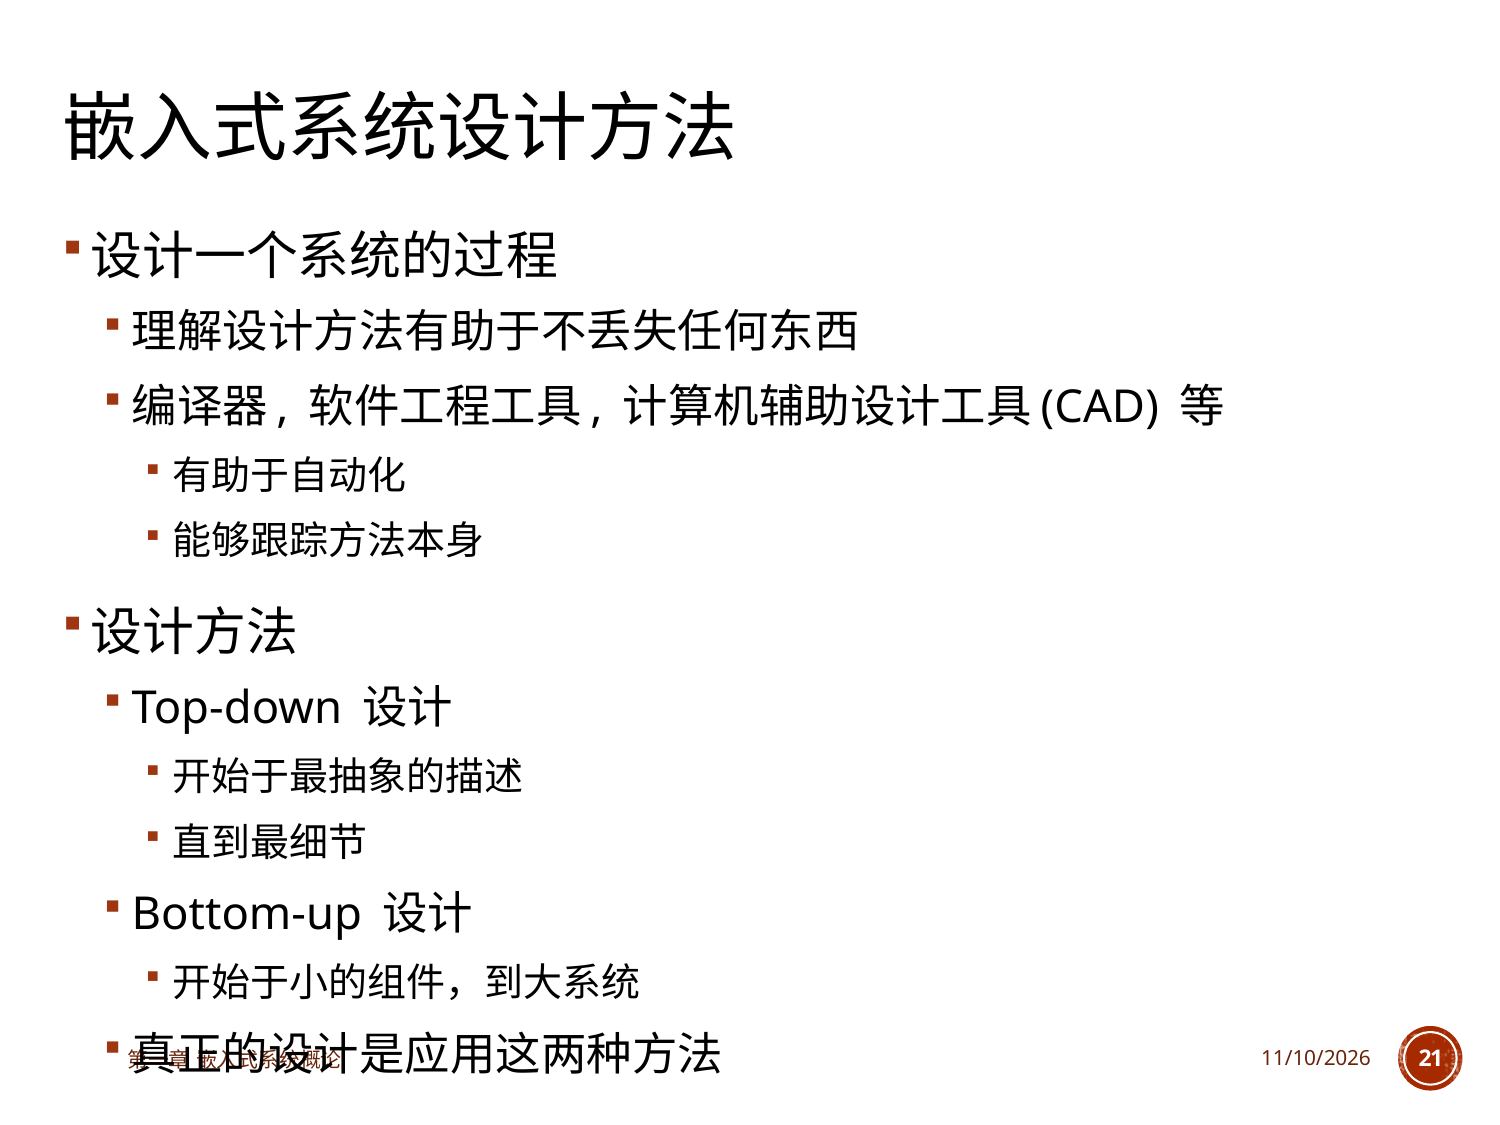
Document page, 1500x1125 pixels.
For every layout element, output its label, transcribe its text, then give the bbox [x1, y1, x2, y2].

title 嵌入式系统设计方法 [47, 46, 1471, 215]
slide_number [982, 1028, 1386, 1089]
slide_number 21 [1391, 1028, 1471, 1089]
list 设计一个系统的过程 理解设计方法有助于不丢失任何东西 编译器, 软件工程工具, 计算机辅助设计工具(CAD) 等 有助于自动化 能够跟踪方法本身 设计方法 Top-down 设计 开始于最抽象的描述 直到最细节 Bottom-up 设计 开始于小的组件，到大系统 真正的设计是应用这两种方法 [47, 215, 1471, 1093]
footer 第一章 嵌入式系统概论 [112, 1028, 891, 1089]
